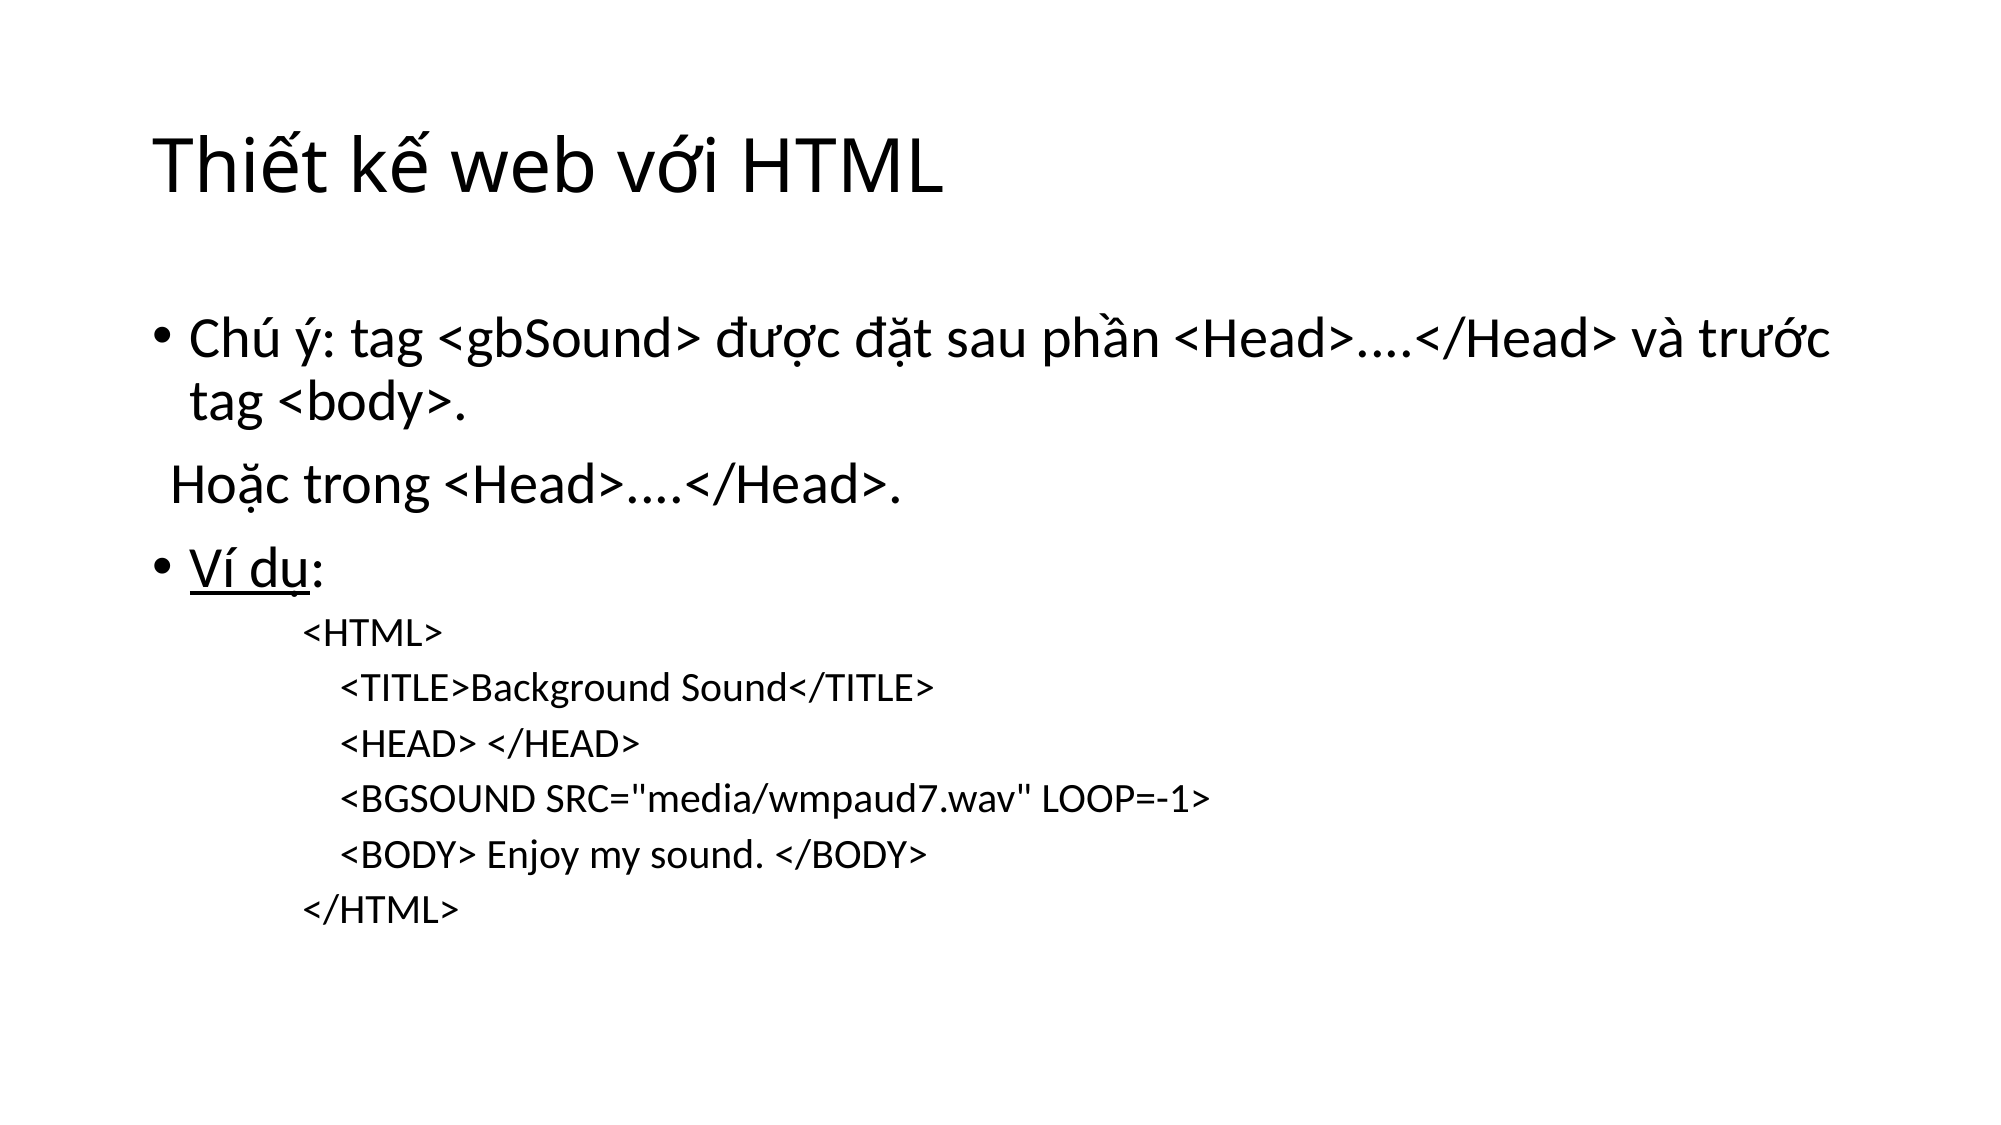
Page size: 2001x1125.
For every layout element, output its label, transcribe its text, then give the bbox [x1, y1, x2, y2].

list Chú ý: tag <gbSound> được đặt sau phần <Head>....</Head> và trước tag <body>. Hoặc trong <Head>....</Head>. Ví dụ: <HTML> <TITLE>Background Sound</TITLE> <HEAD> </HEAD> <BGSOUND SRC="media/wmpaud7.wav" LOOP=-1> <BODY> Enjoy my sound. </BODY> </HTML> [137, 299, 1863, 1014]
title Thiết kế web với HTML [137, 59, 1863, 278]
